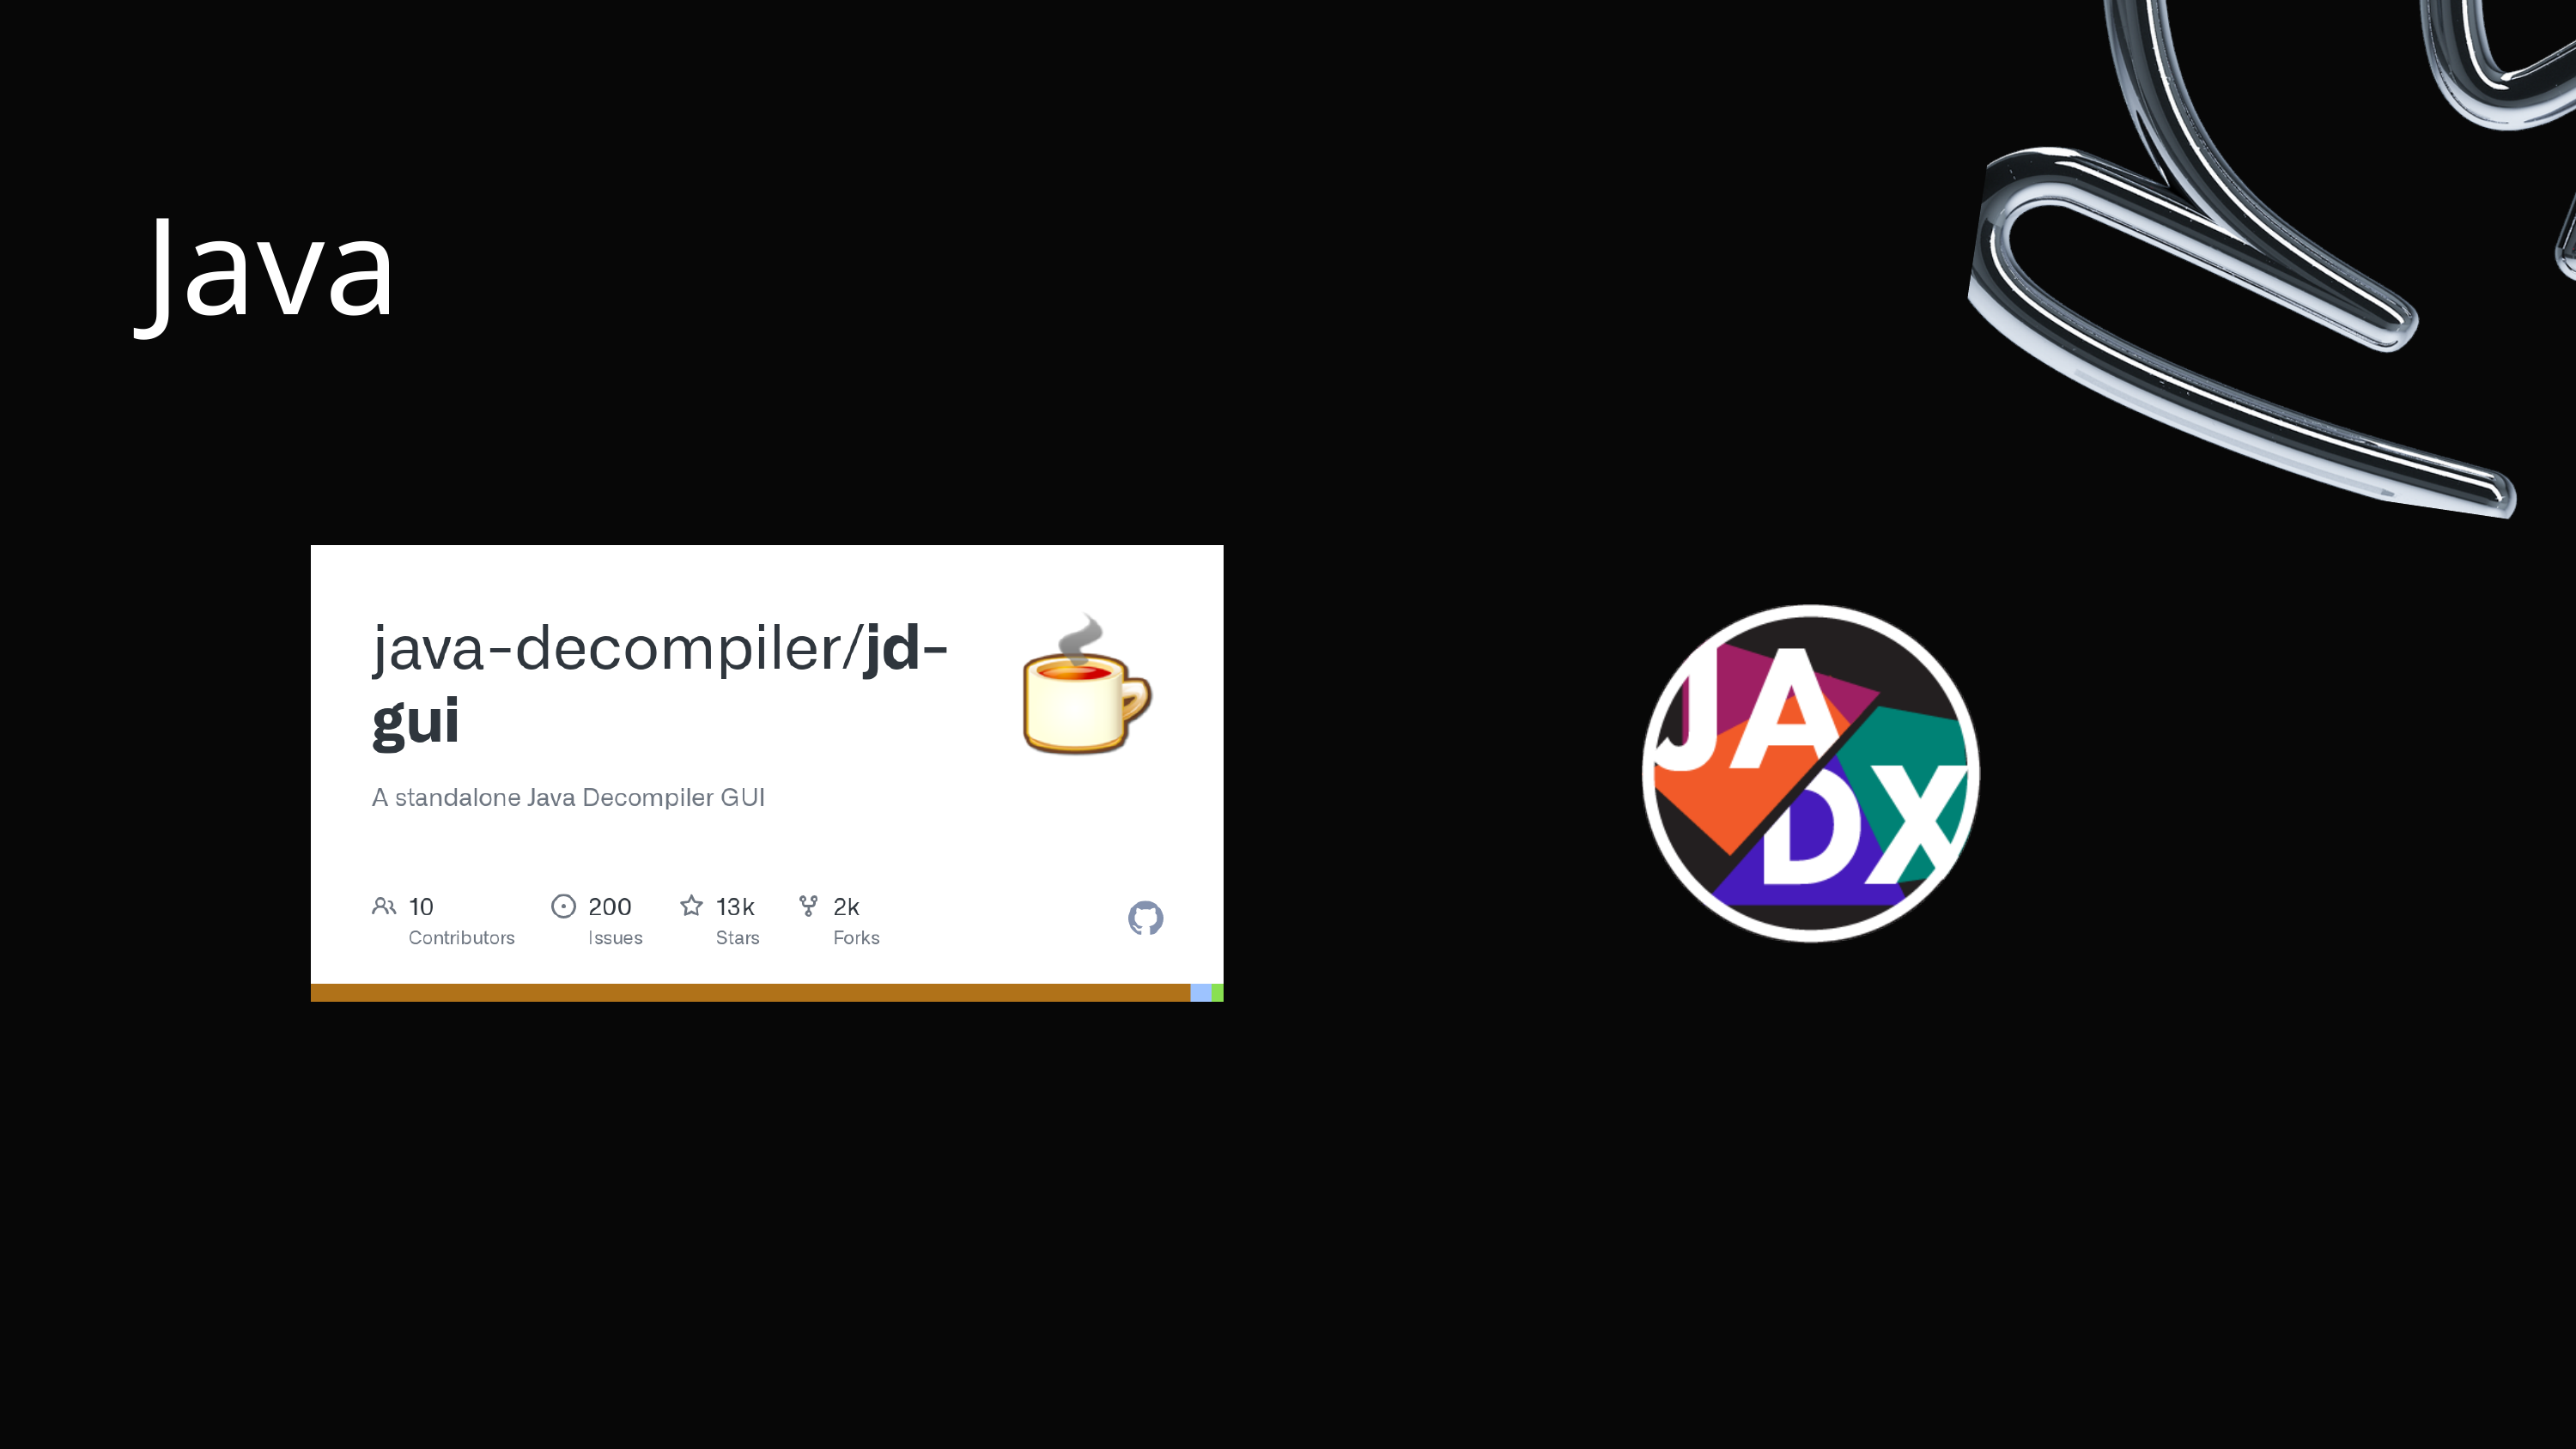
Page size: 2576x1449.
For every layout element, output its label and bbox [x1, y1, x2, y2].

picture [1642, 604, 1981, 943]
picture [311, 545, 1224, 1003]
text_box [144, 179, 1947, 425]
text_box [1947, 0, 2576, 529]
